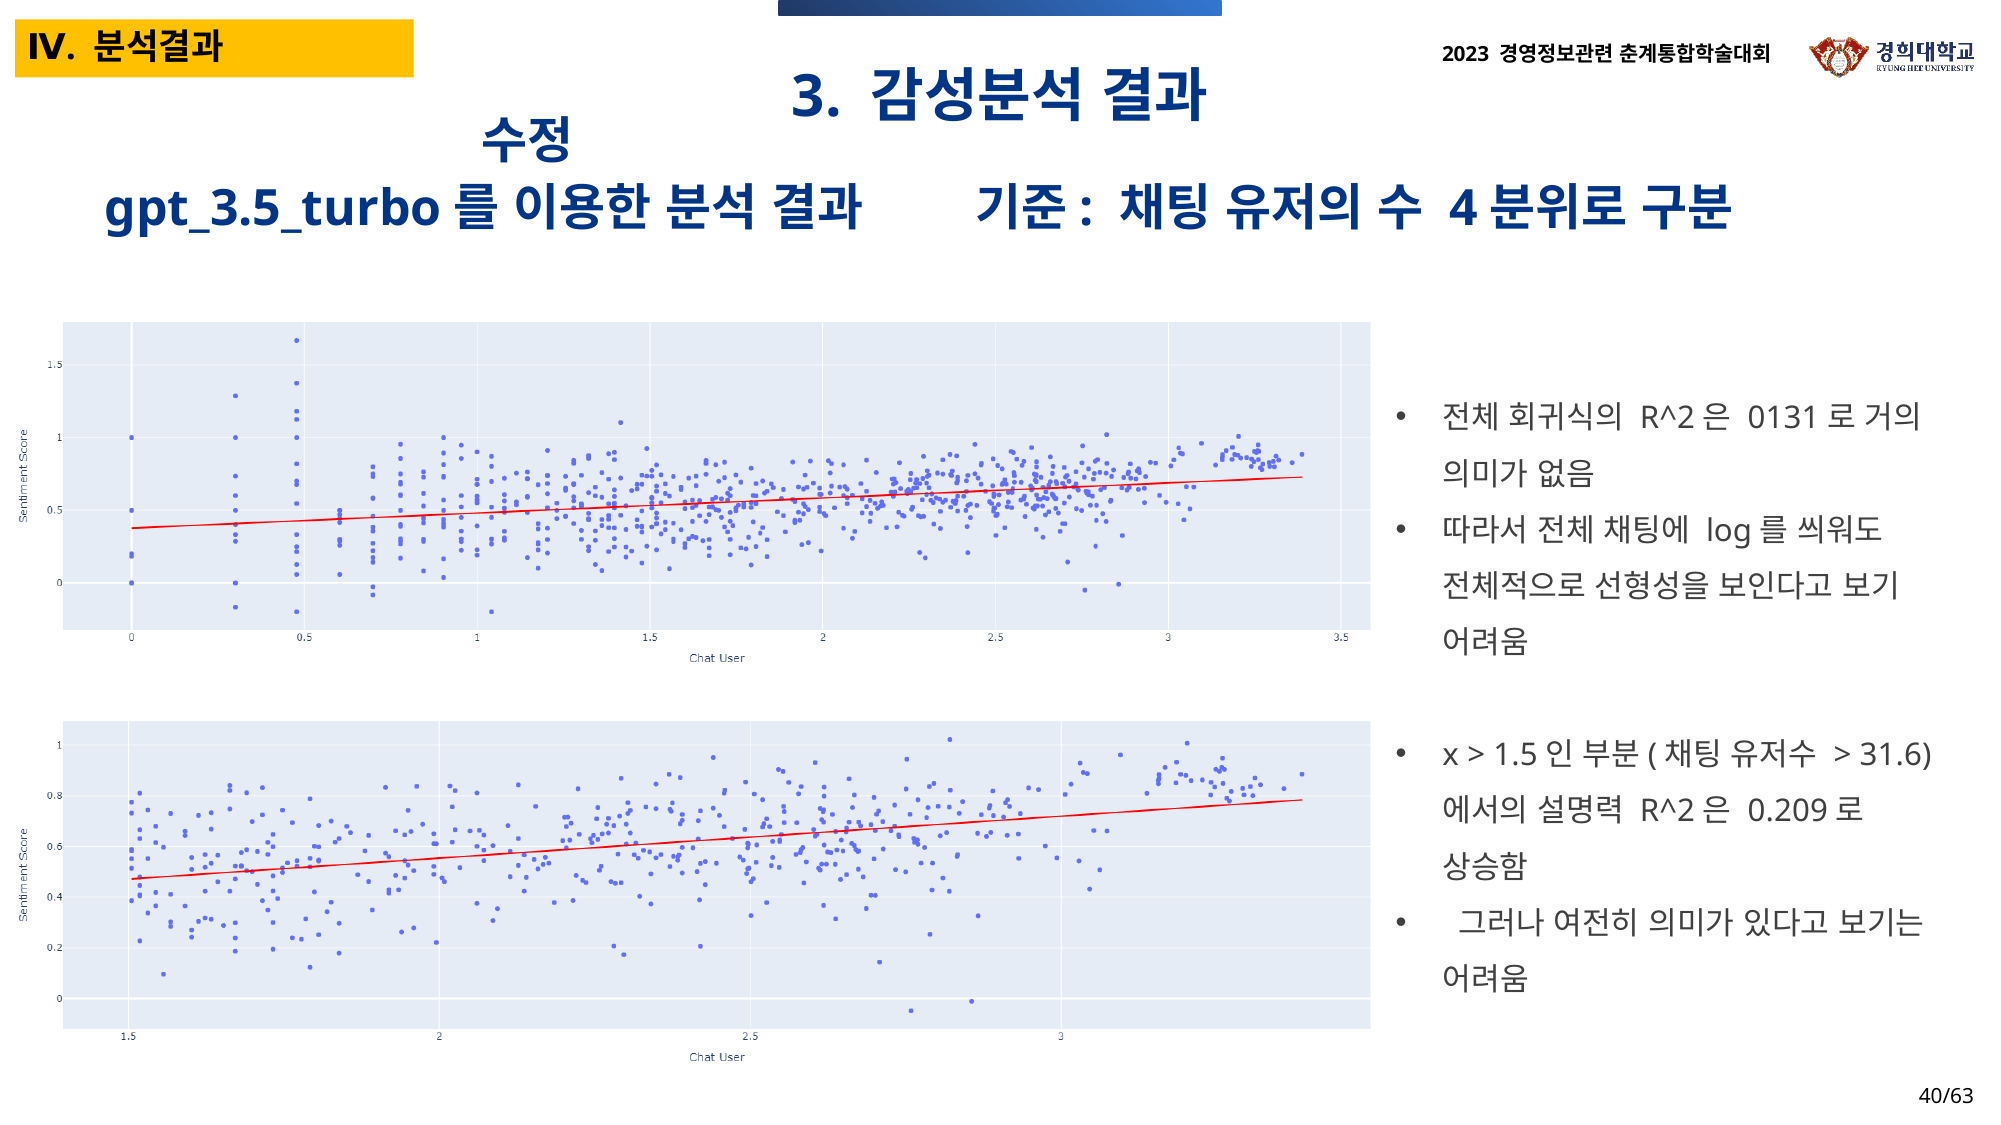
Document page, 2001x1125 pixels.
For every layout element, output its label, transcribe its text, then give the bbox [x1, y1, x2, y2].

text_box Ⅳ. 분석결과 [12, 16, 306, 74]
text_box 수정 [467, 101, 678, 177]
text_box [1407, 33, 1974, 78]
text_box [15, 19, 414, 78]
text_box 전체 회귀식의 R^2은 0131로 거의 의미가 없음 따라서 전체 채팅에 log를 씌워도 전체적으로 선형성을 보인다고 보기 어려움 x > 1.5인 부분(채팅 유저수 > 31.6)에서의 설명력 R^2은 0.209로 상승함 그러나 여전히 의미가 있다고 보기는 어려움 [1434, 334, 1974, 1061]
text_box gpt_3.5_turbo를 이용한 분석 결과 기준: 채팅 유저의 수 4분위로 구분 [89, 167, 1881, 243]
text_box 3. 감성분석 결과 [540, 50, 1459, 136]
picture [0, 274, 1434, 1093]
text_box [777, 0, 1223, 17]
slide_number 40/63 [1538, 1058, 1989, 1119]
